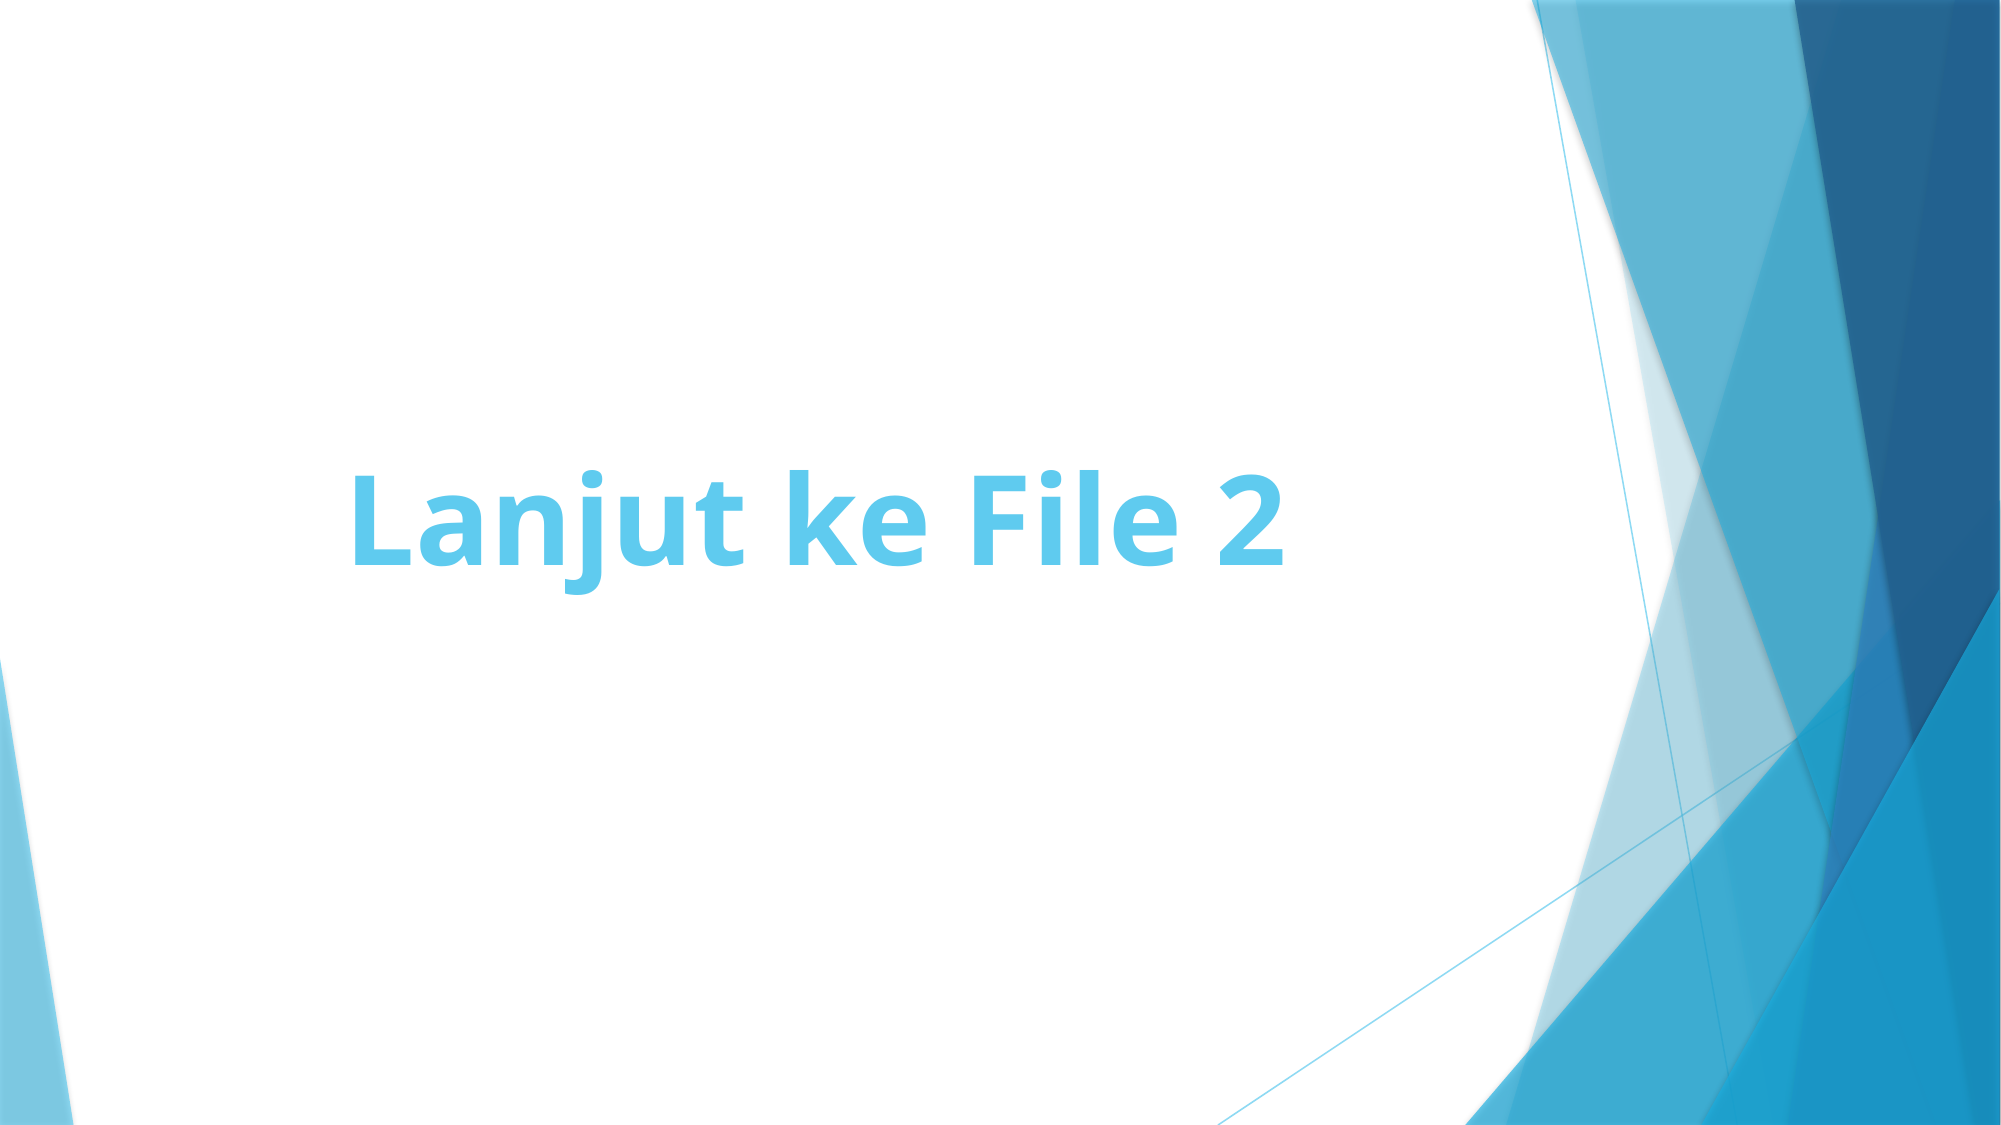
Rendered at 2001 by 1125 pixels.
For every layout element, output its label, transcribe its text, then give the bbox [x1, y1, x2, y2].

title Lanjut ke File 2 [111, 433, 1522, 650]
